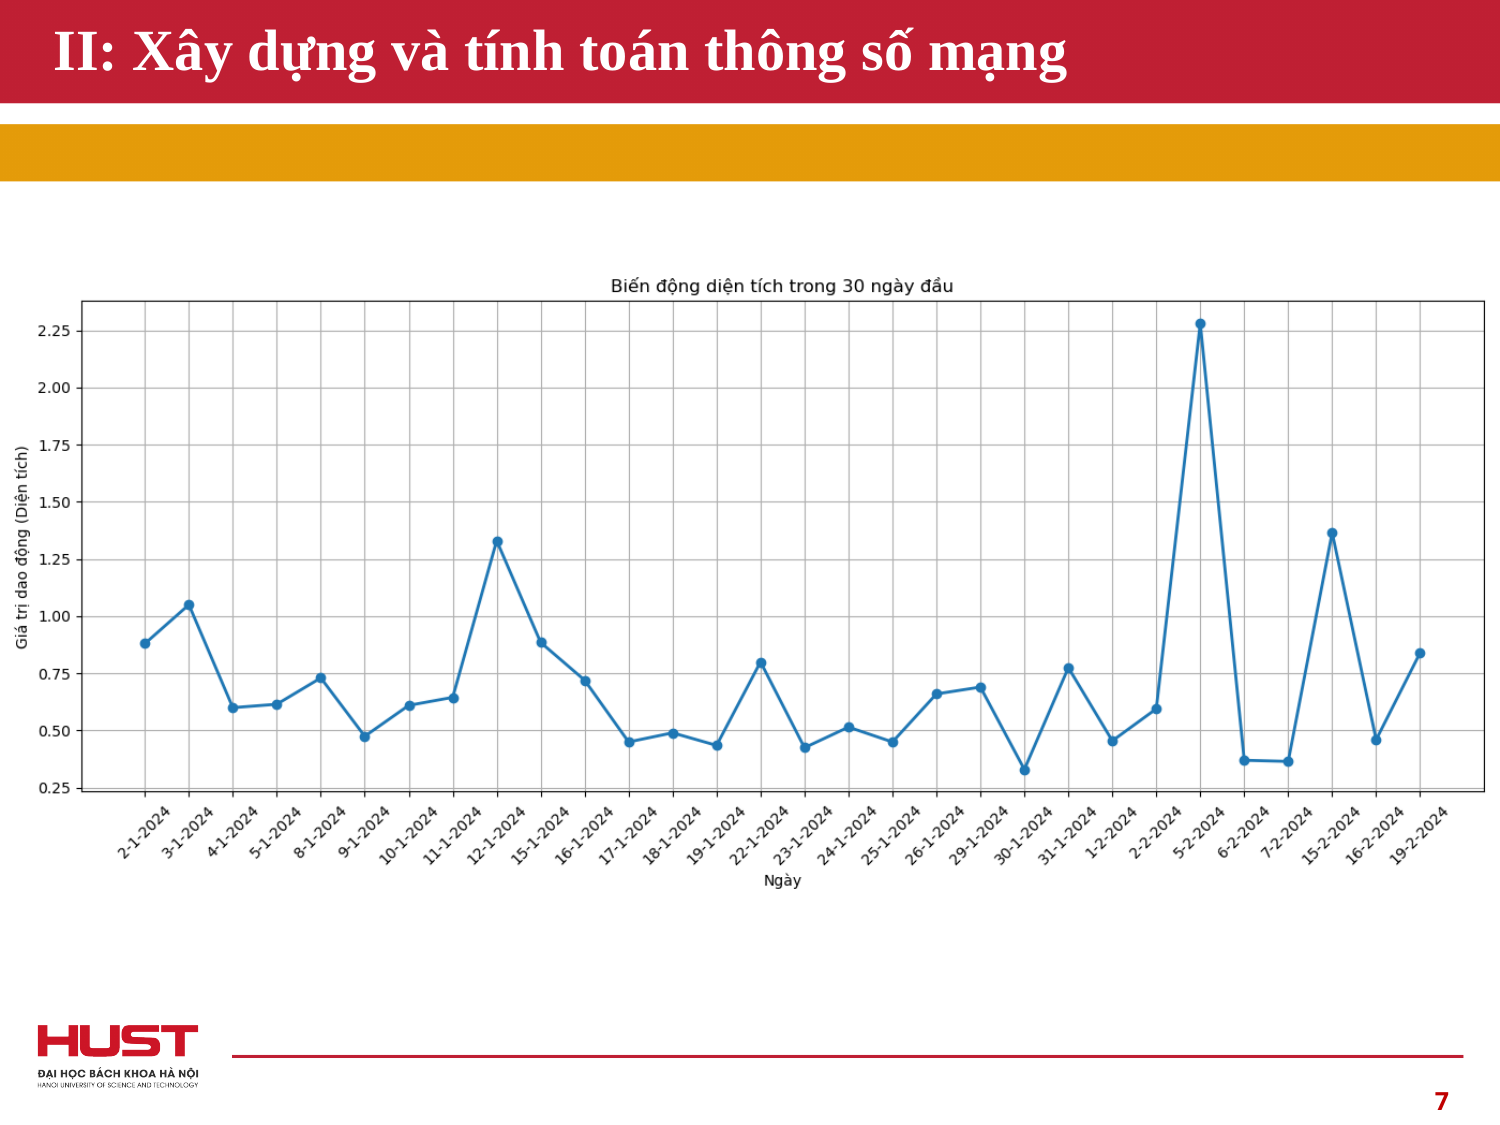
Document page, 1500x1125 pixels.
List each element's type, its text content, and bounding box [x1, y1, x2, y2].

slide_number 7 [1126, 1078, 1464, 1125]
text_box II: Xây dựng và tính toán thông số mạng [38, 13, 1462, 88]
picture [0, 0, 1500, 1125]
